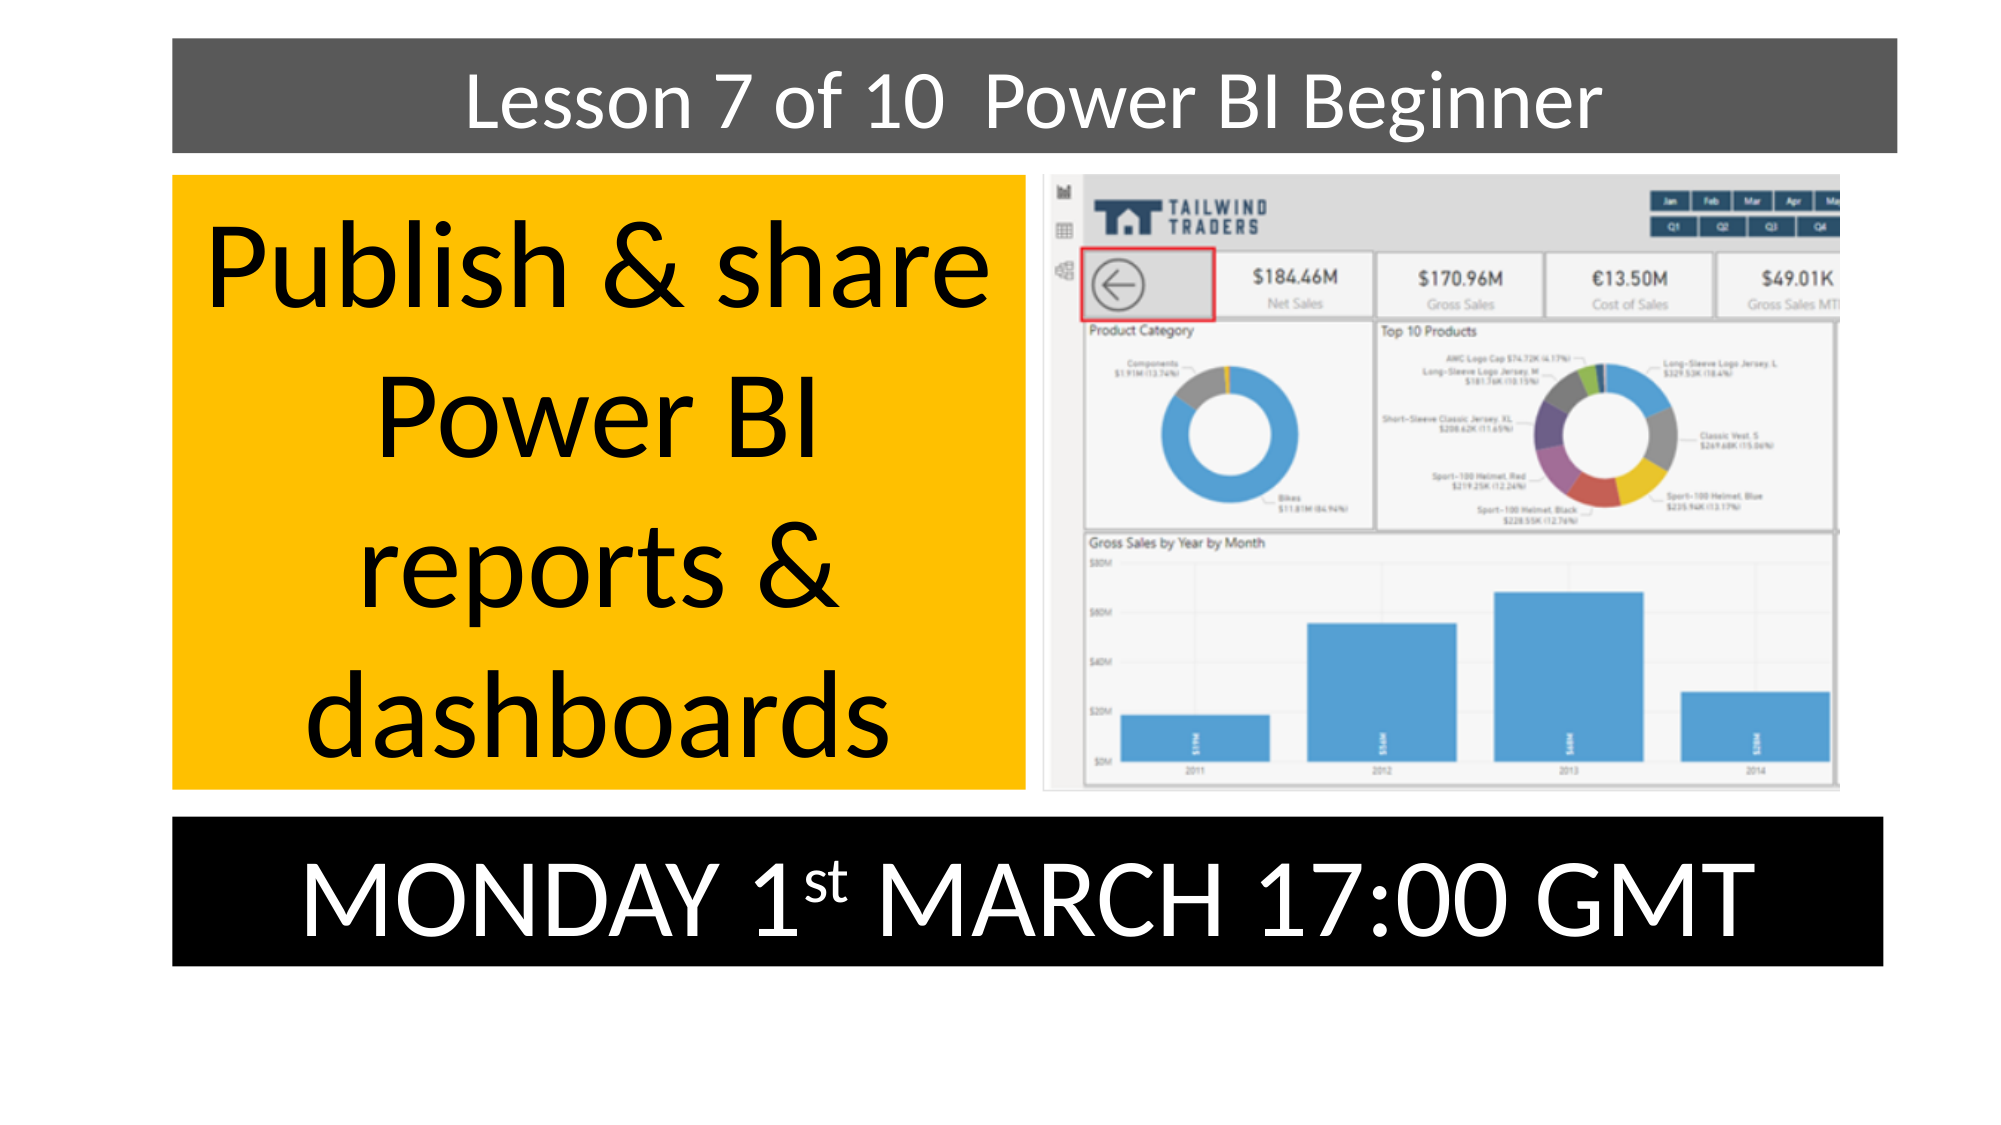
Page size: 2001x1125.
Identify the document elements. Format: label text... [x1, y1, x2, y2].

text_box MONDAY 1st MARCH 17:00 GMT [172, 816, 1884, 967]
picture [1034, 174, 1840, 796]
text_box Publish & share Power BI reports & dashboards [172, 174, 1026, 790]
text_box Lesson 7 of 10 Power BI Beginner [172, 38, 1898, 154]
